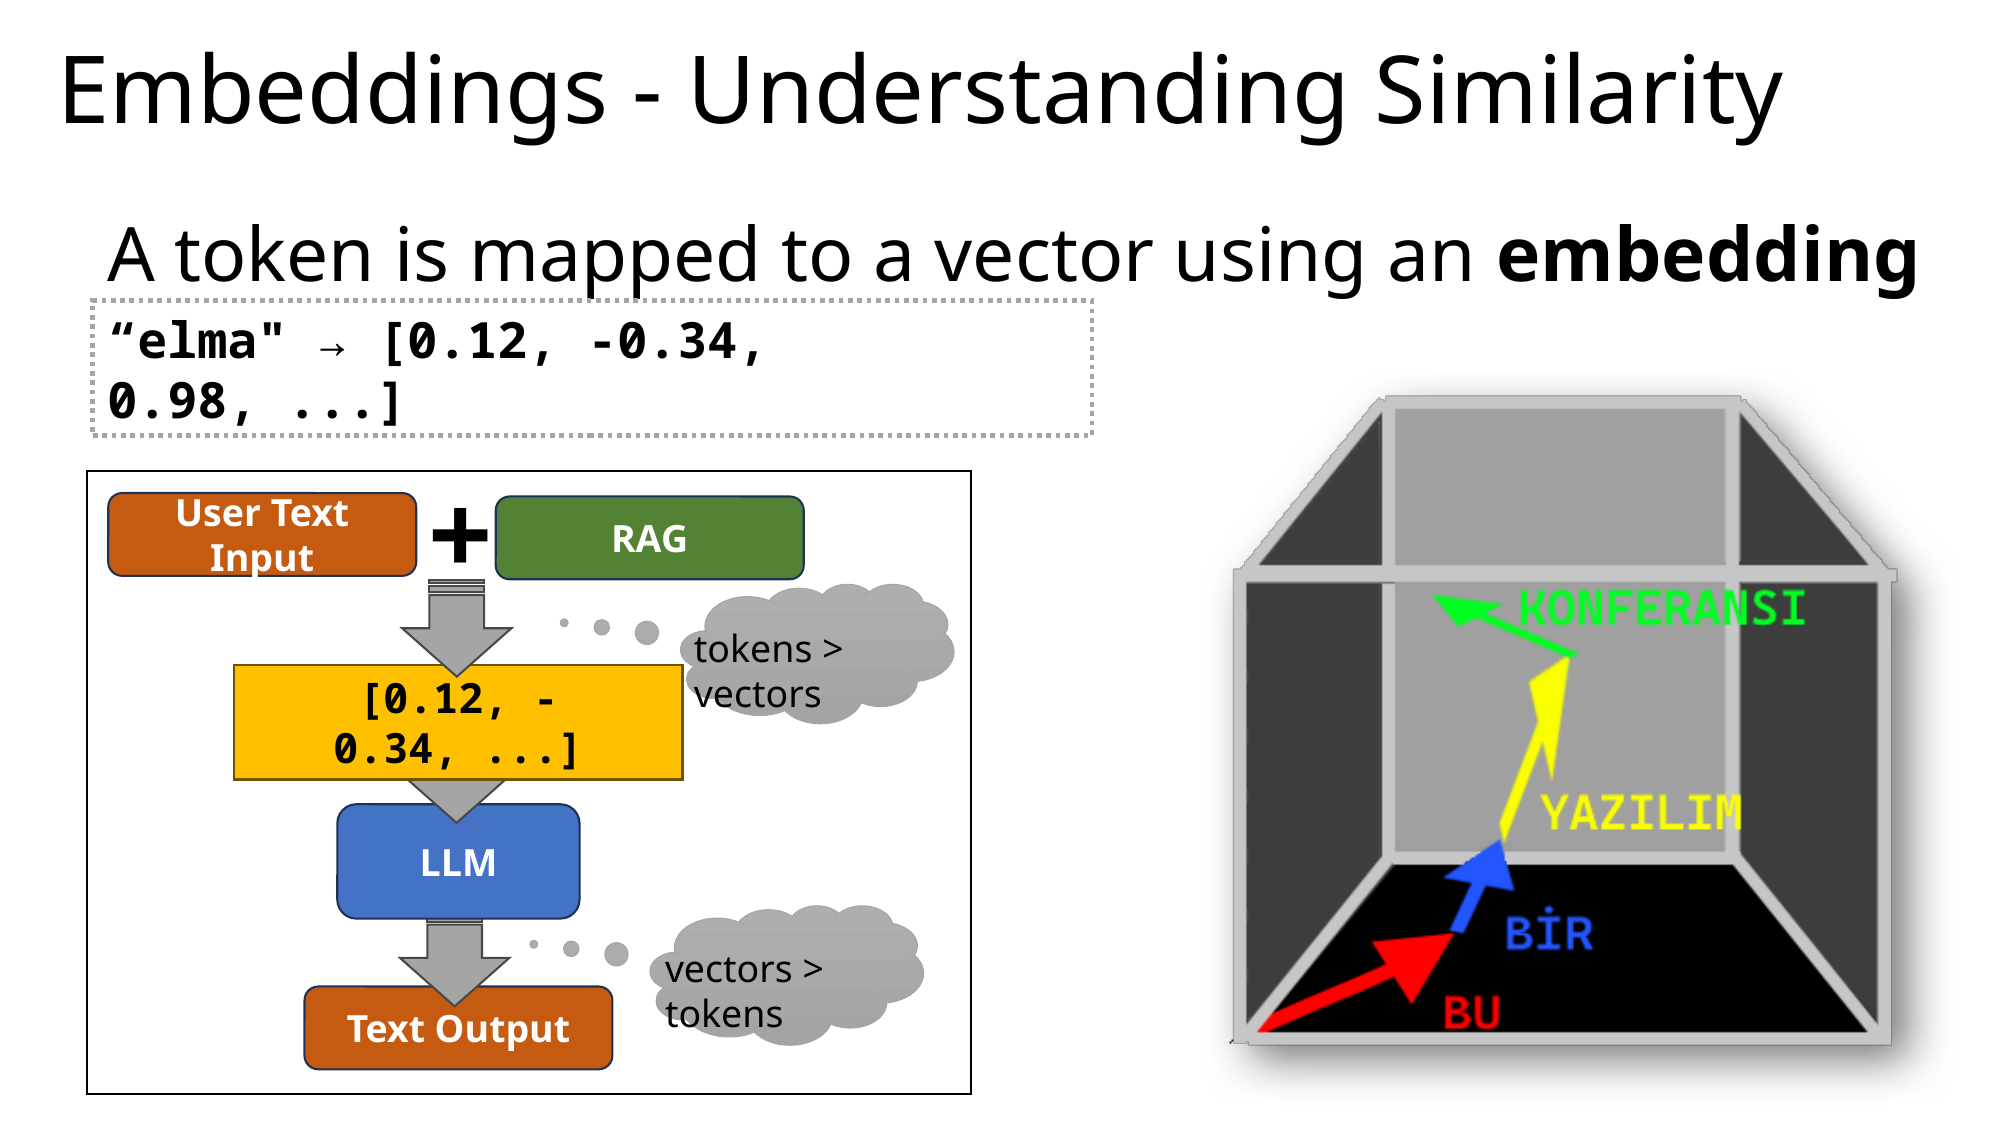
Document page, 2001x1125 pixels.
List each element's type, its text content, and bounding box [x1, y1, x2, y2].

text_box [563, 940, 580, 958]
text_box tokens > vectors [679, 618, 977, 723]
text_box + [413, 455, 502, 606]
text_box “elma" → [0.12, -0.34, 0.98, ...] [91, 300, 1093, 437]
text_box [0.12, -0.34, ...] [233, 664, 684, 781]
text_box [397, 920, 513, 1008]
text_box [529, 939, 539, 949]
text_box [559, 618, 569, 628]
text_box vectors > tokens [650, 937, 948, 1043]
list Embeddings - Understanding Similarity [42, 9, 1909, 152]
text_box [604, 942, 629, 967]
text_box [706, 583, 948, 618]
text_box [428, 579, 485, 584]
text_box RAG [502, 495, 805, 581]
text_box Text Output [303, 985, 614, 1071]
text_box User Text Input [107, 491, 413, 577]
text_box [634, 620, 660, 646]
text_box LLM [336, 803, 581, 920]
text_box A token is mapped to a vector using an embedding table. [92, 199, 1959, 394]
text_box [593, 619, 611, 636]
text_box [399, 585, 515, 679]
text_box [676, 905, 916, 937]
text_box [86, 470, 972, 1095]
text_box [407, 781, 506, 825]
picture [1204, 359, 1931, 1068]
